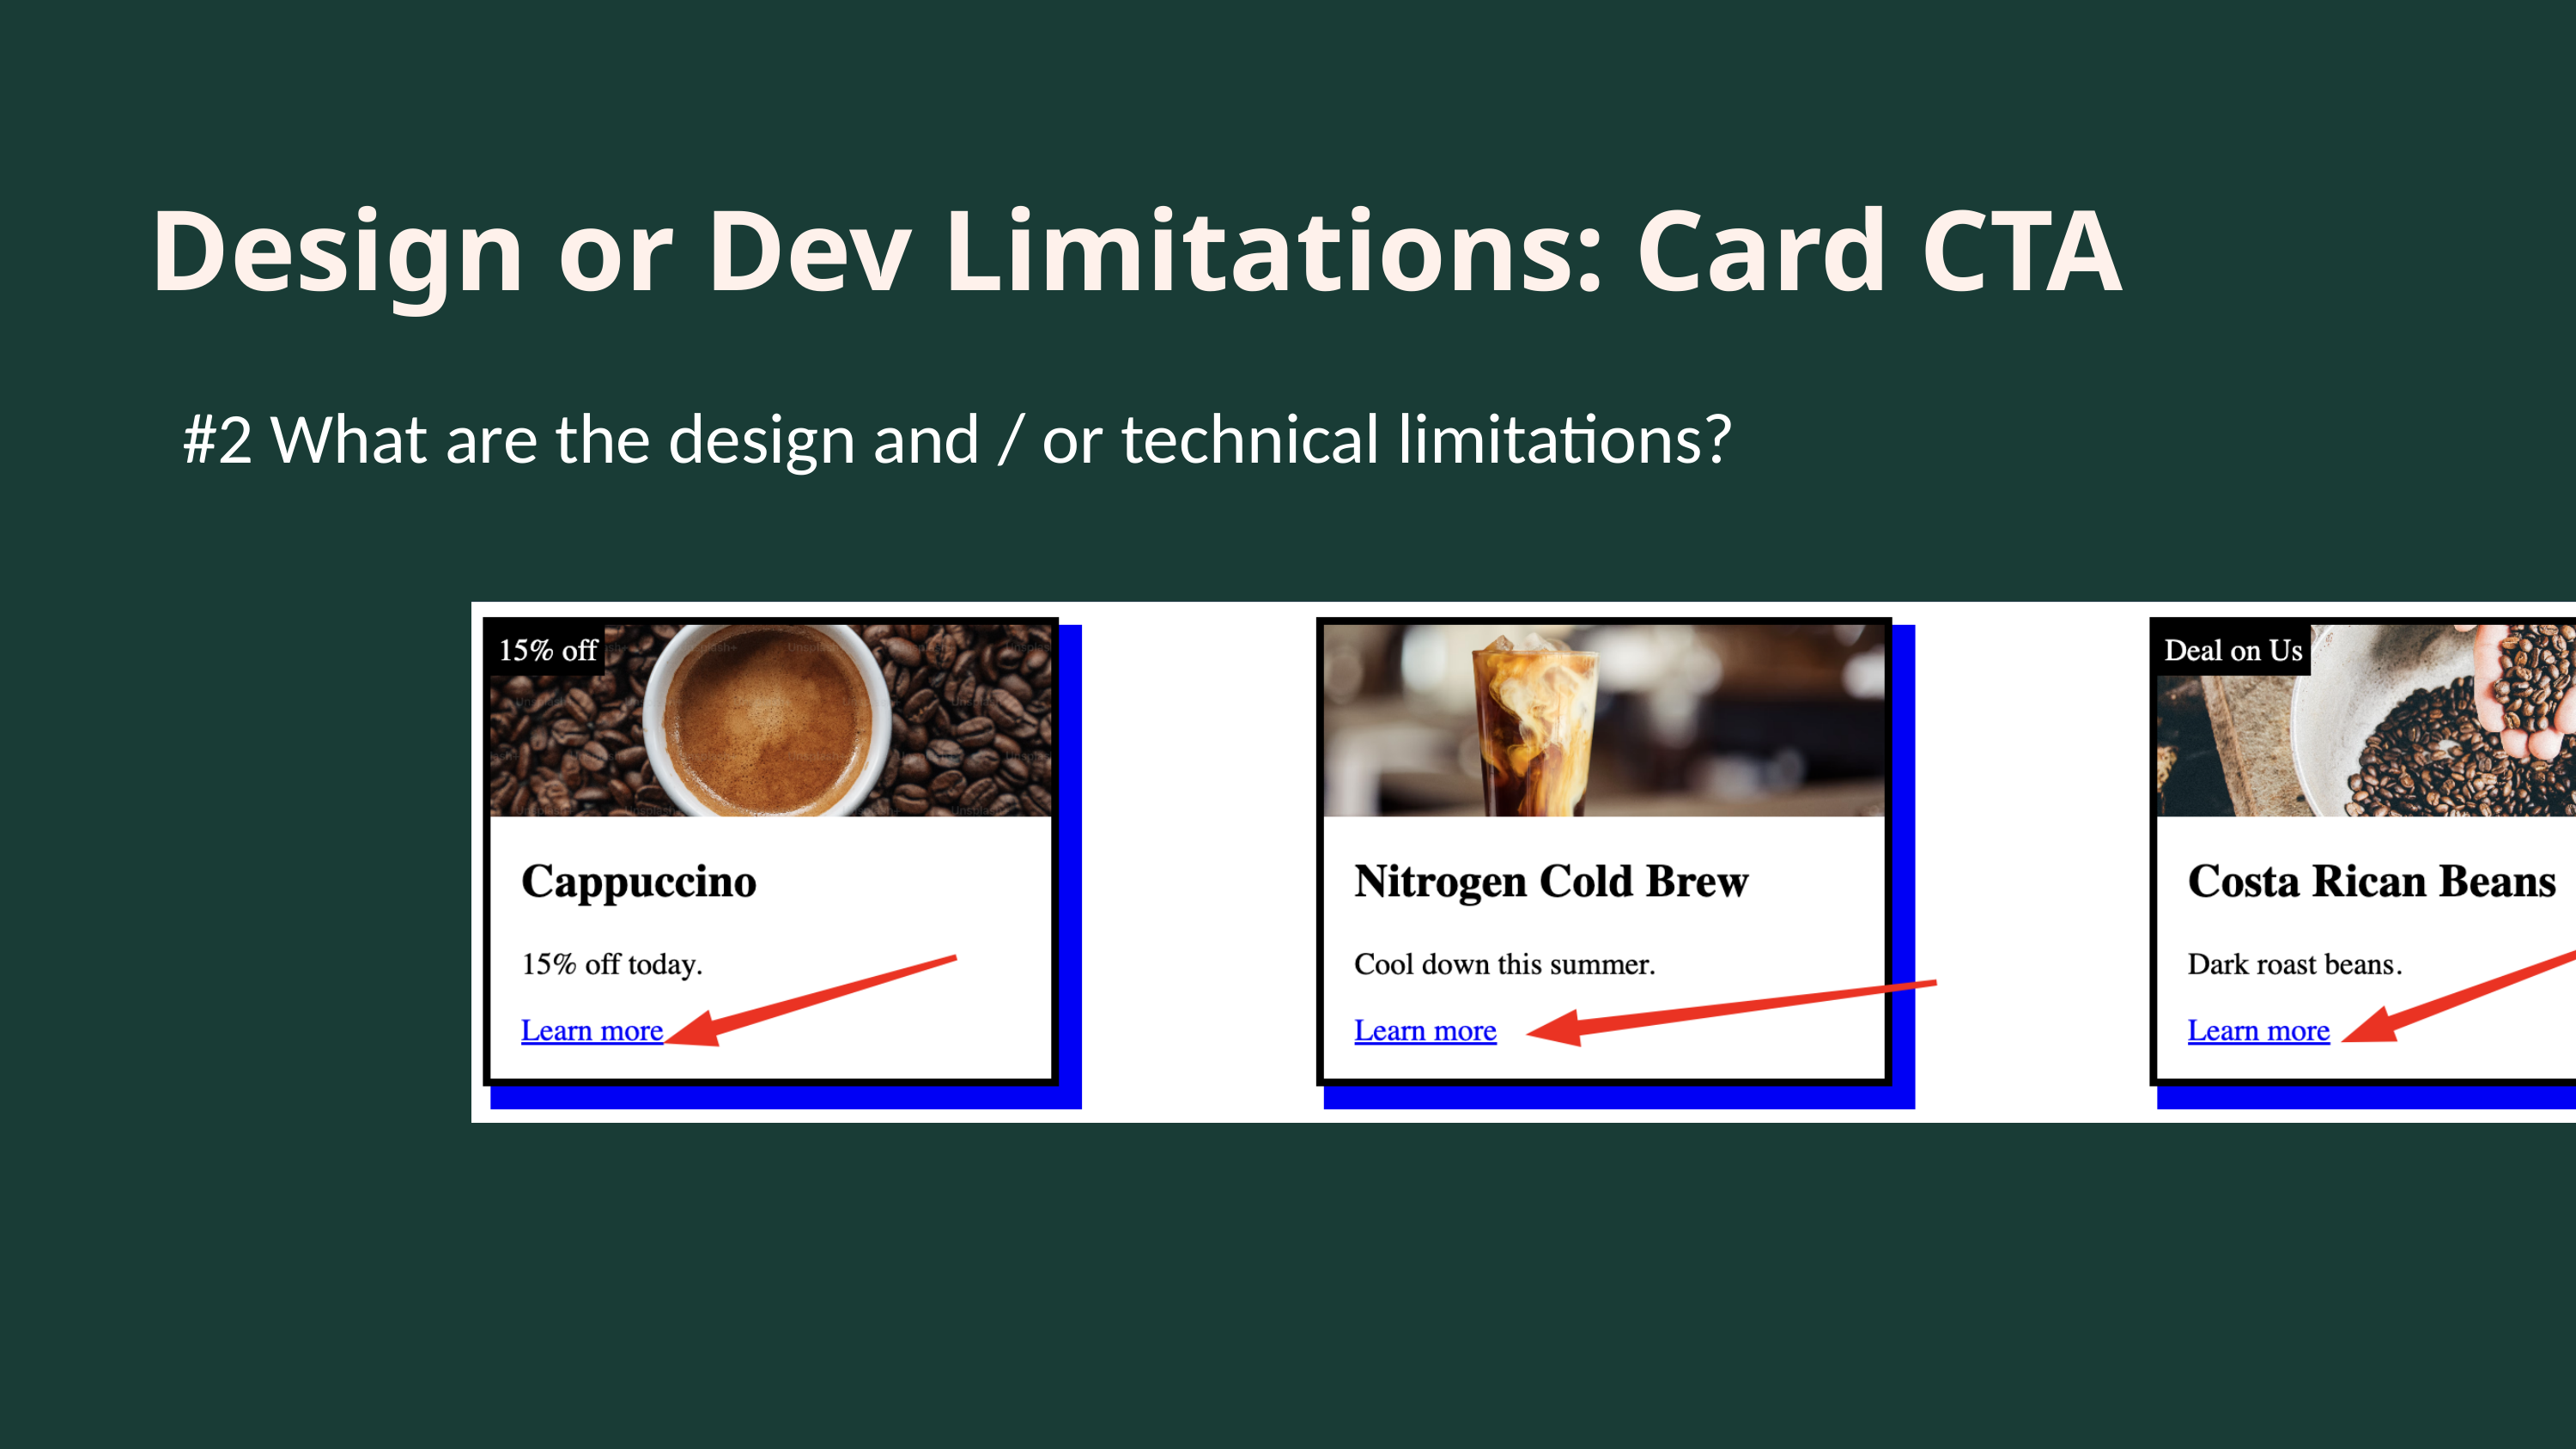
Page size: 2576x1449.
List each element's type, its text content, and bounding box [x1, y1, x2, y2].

title Design or Dev Limitations: Card CTA [148, 155, 2447, 398]
picture [471, 600, 2576, 1124]
text_box #2 What are the design and / or technical limitations? [182, 391, 2245, 714]
